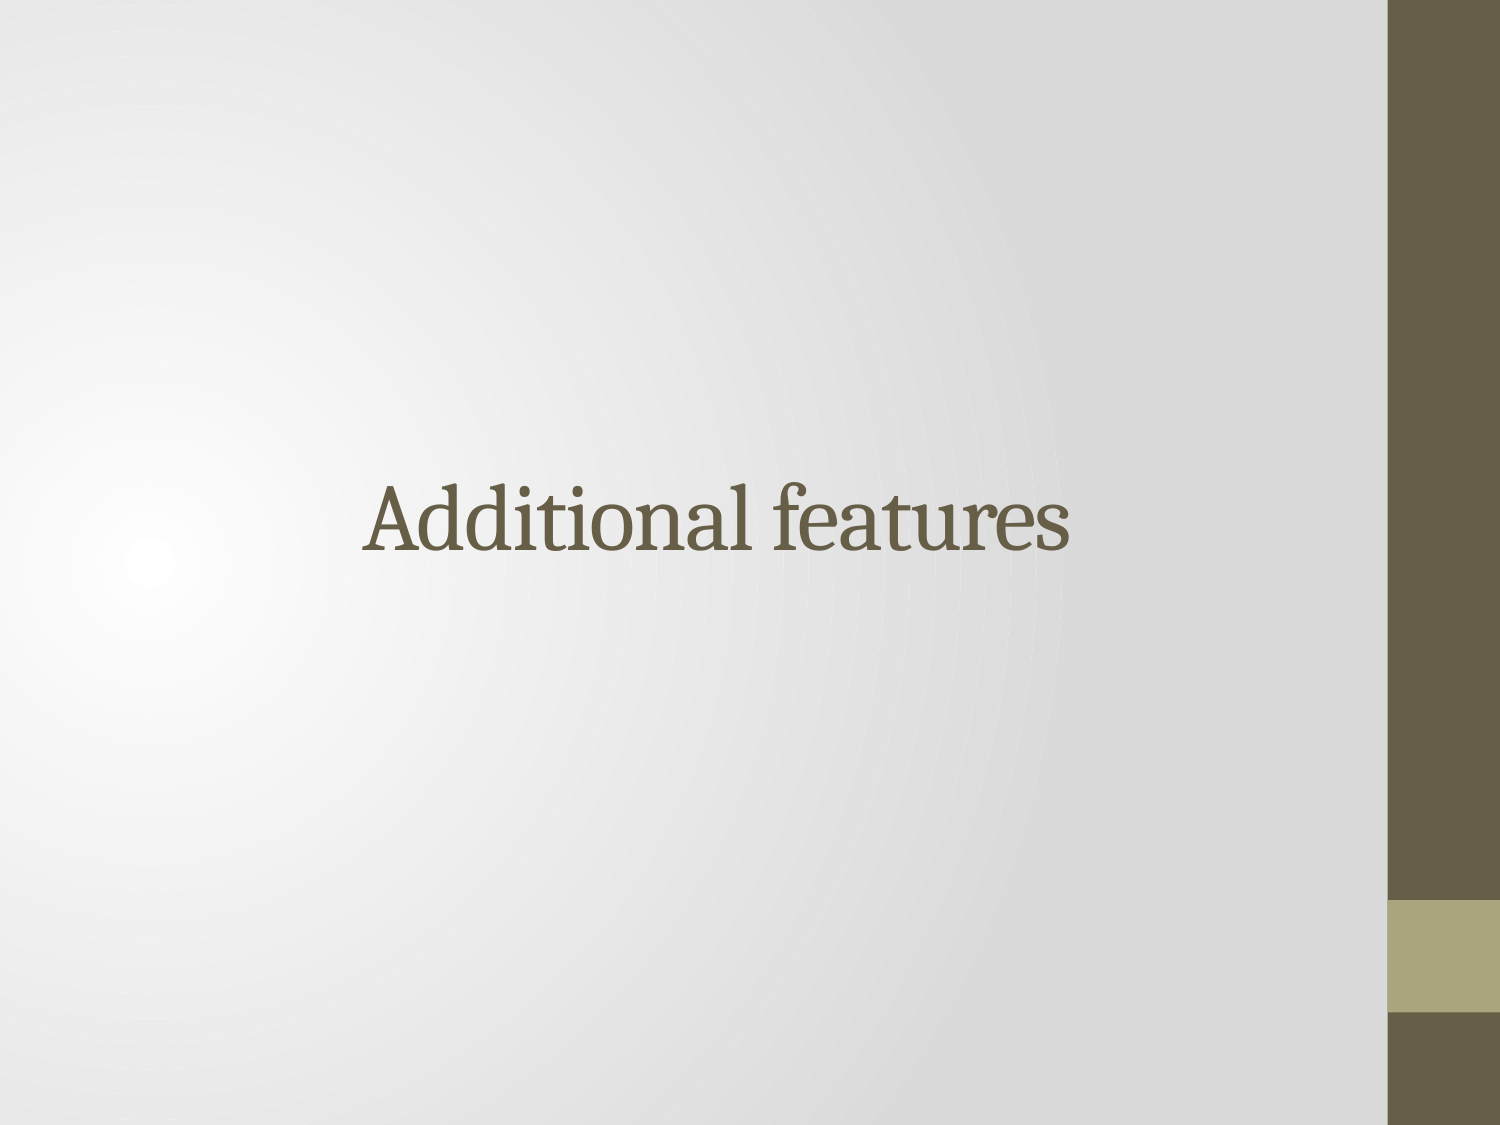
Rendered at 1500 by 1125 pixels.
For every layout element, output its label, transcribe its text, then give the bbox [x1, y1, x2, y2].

title Additional features [347, 418, 1153, 607]
